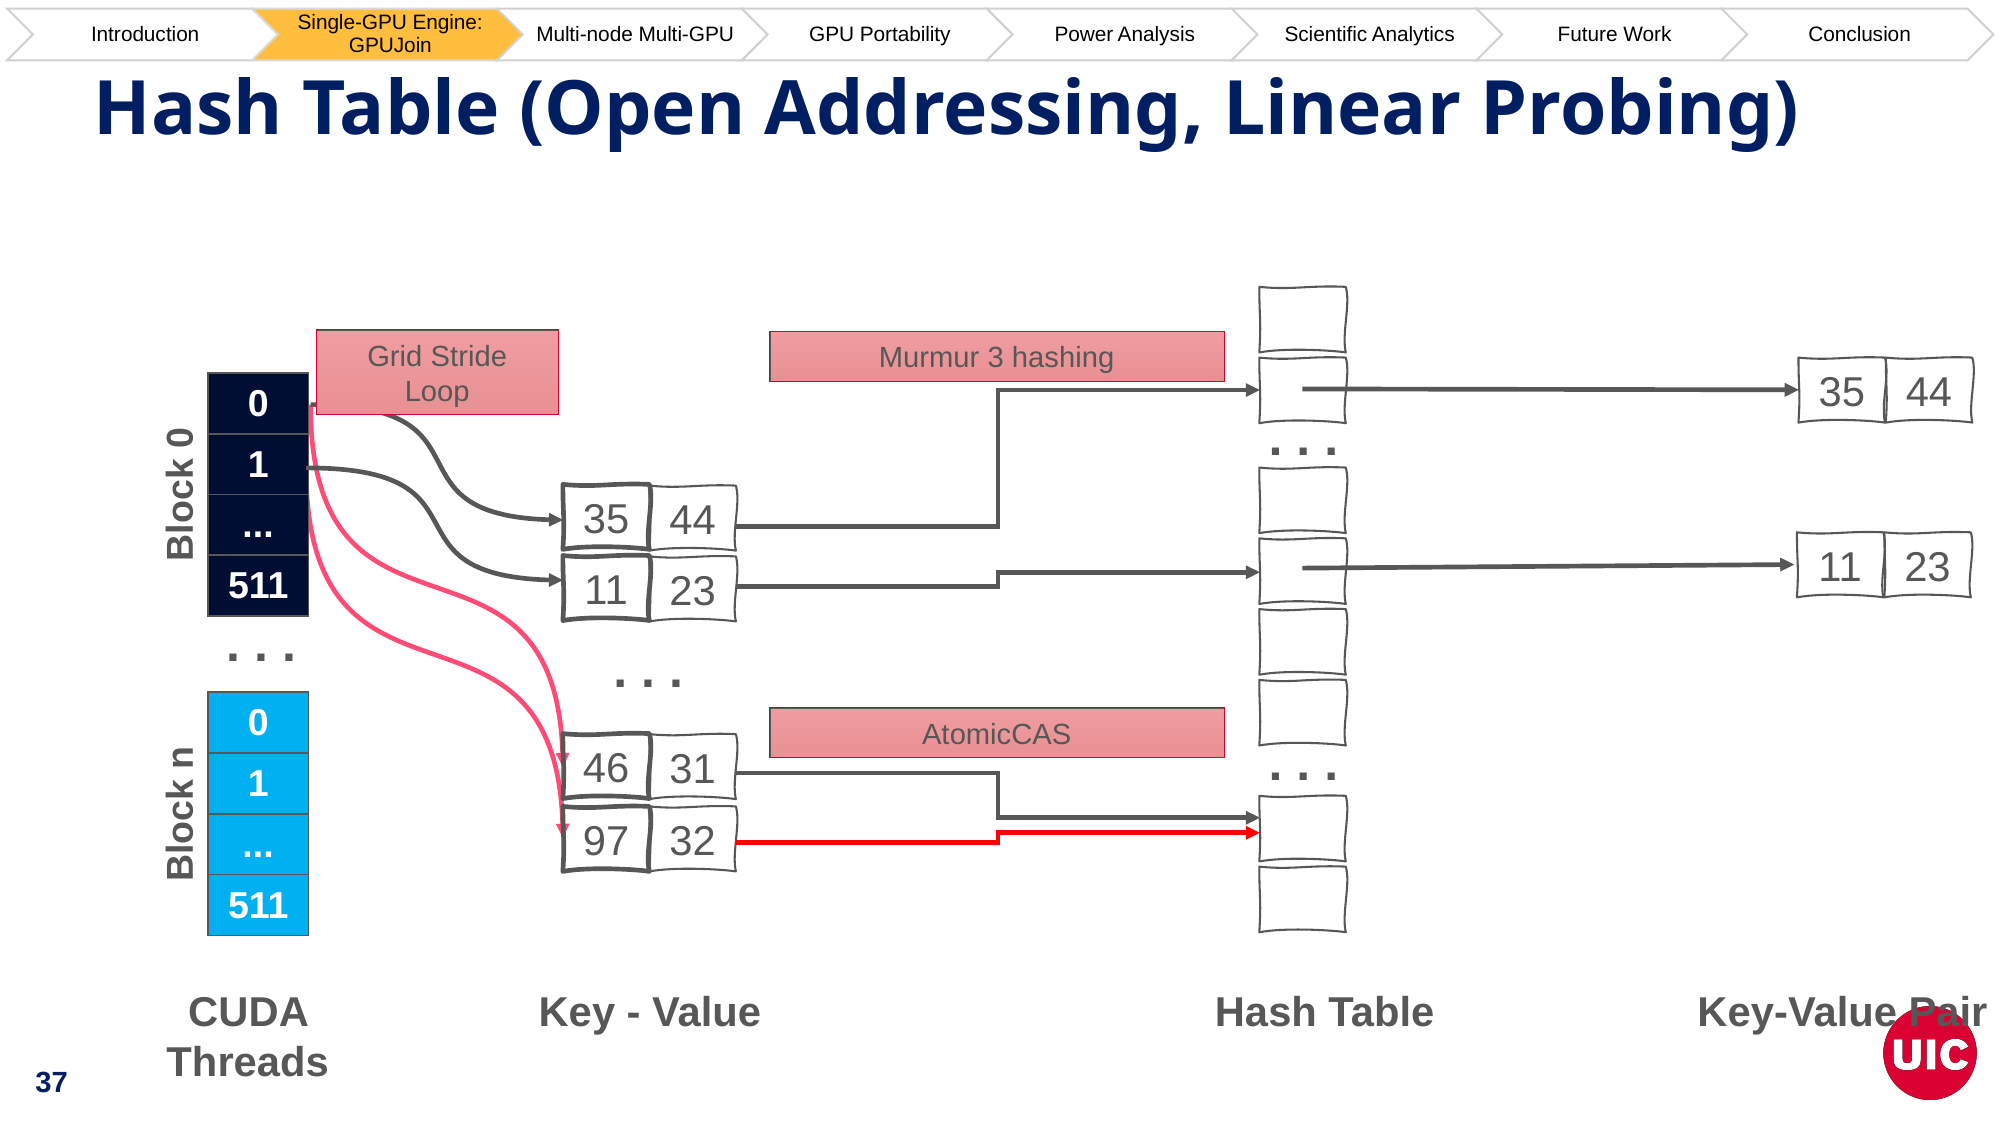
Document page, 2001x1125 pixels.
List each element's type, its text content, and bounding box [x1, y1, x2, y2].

table_cell ... [209, 815, 308, 874]
picture [1880, 1043, 1980, 1102]
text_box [310, 404, 563, 467]
text_box Hash Table [1135, 977, 1514, 1043]
text_box 32 [649, 806, 738, 872]
text_box . . . [1260, 397, 1365, 473]
text_box 97 [562, 806, 651, 872]
text_box AtomicCAS [769, 707, 1225, 758]
text_box Murmur 3 hashing [769, 331, 1225, 382]
title Hash Table (Open Addressing, Linear Probing) [93, 70, 1907, 204]
text_box 44 [1885, 357, 1974, 423]
table_cell ... [209, 495, 305, 554]
text_box [1259, 608, 1348, 675]
text_box [1259, 679, 1348, 722]
text_box 11 [1796, 531, 1884, 598]
text_box Block 0 [147, 372, 208, 617]
text_box [1259, 866, 1348, 933]
table_cell 511 [209, 556, 305, 603]
table_cell 1 [209, 754, 305, 813]
text_box 46 [563, 733, 651, 799]
text_box CUDA Threads [88, 977, 408, 1093]
text_box 23 [1884, 531, 1973, 598]
text_box 35 [1798, 357, 1886, 423]
text_box 35 [563, 484, 651, 550]
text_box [305, 467, 563, 581]
text_box [1259, 286, 1348, 353]
text_box 23 [649, 556, 738, 622]
text_box 31 [649, 733, 738, 800]
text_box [6, 8, 1994, 61]
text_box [305, 581, 563, 838]
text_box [736, 832, 1260, 843]
text_box . . . [587, 629, 710, 705]
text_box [736, 390, 1260, 527]
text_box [1302, 564, 1795, 569]
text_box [310, 581, 563, 767]
text_box [1259, 798, 1348, 862]
text_box . . . [200, 603, 305, 679]
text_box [736, 773, 1260, 818]
table_cell 1 [209, 435, 308, 494]
text_box Key-Value Pair [1616, 977, 2000, 1043]
text_box [1259, 357, 1348, 397]
table_header 0 [209, 374, 308, 433]
text_box Block n [147, 692, 208, 936]
text_box . . . [1242, 722, 1365, 798]
text_box [1259, 473, 1348, 534]
text_box Key - Value [490, 977, 810, 1043]
text_box 11 [563, 555, 651, 621]
text_box 44 [649, 485, 736, 551]
table_cell 511 [209, 875, 308, 935]
text_box [1259, 537, 1348, 604]
text_box Grid Stride Loop [316, 329, 559, 404]
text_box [736, 572, 1260, 587]
table_header 0 [209, 693, 305, 752]
